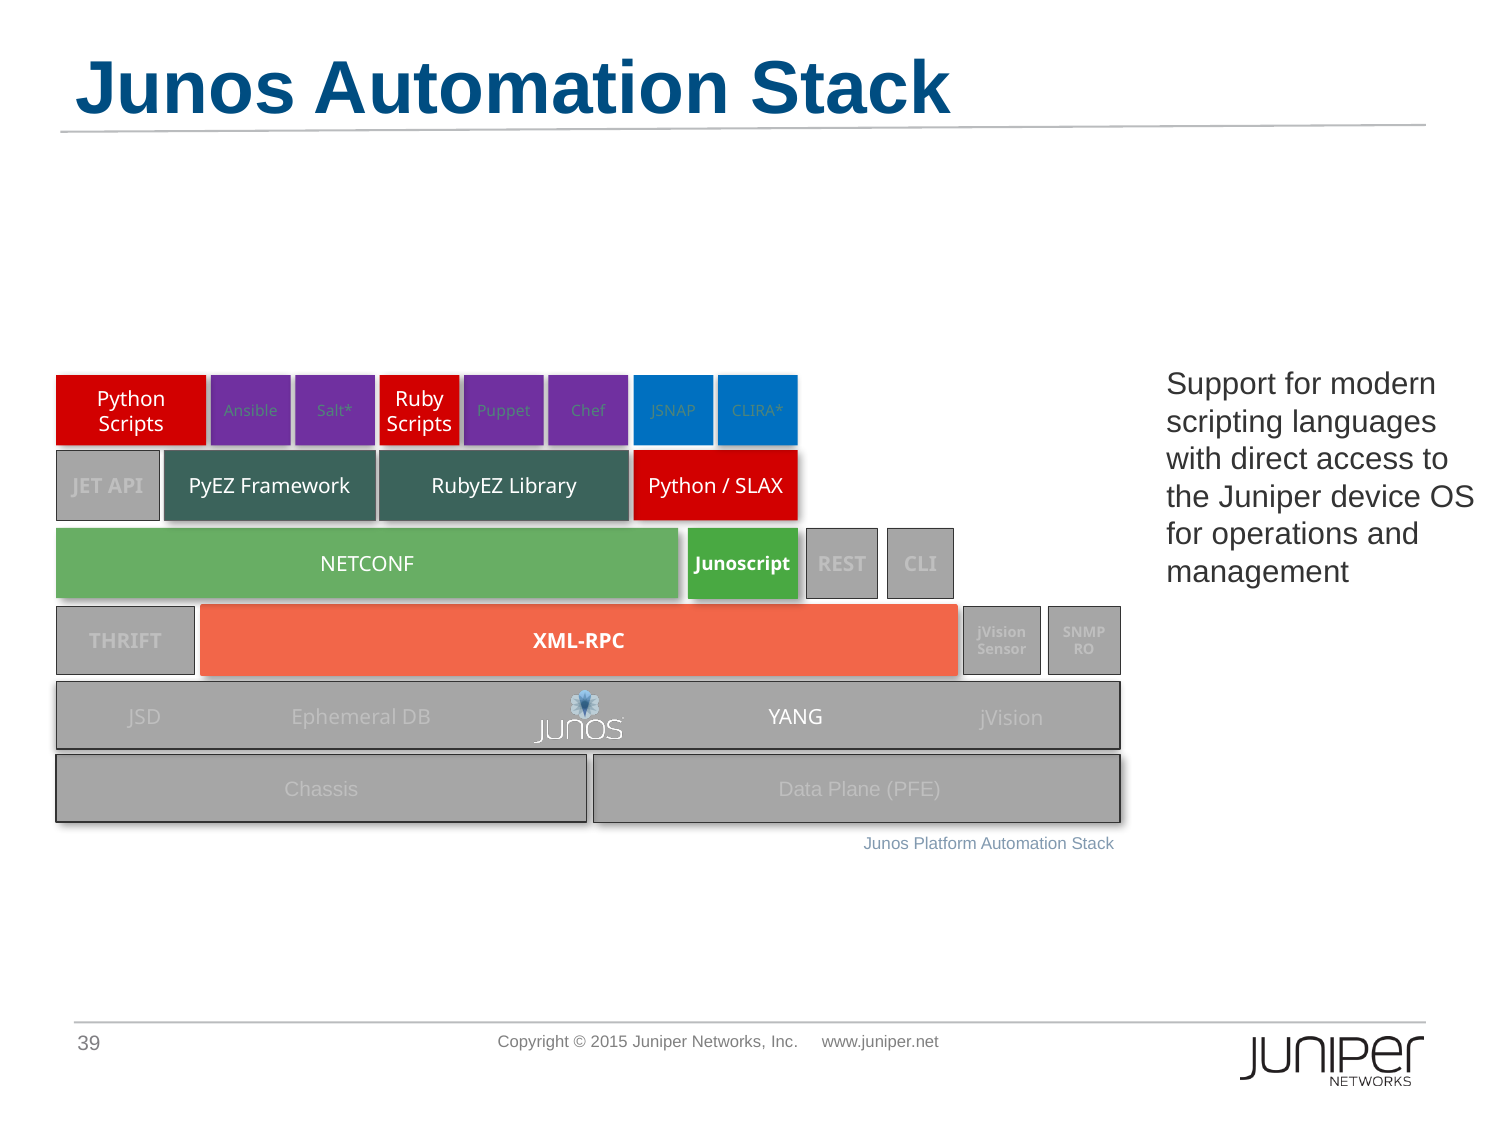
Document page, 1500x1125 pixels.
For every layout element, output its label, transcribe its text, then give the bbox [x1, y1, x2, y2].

text_box Puppet [469, 374, 544, 446]
text_box Python Scripts [54, 373, 208, 447]
text_box Chassis [55, 758, 587, 823]
text_box SNMP RO [1046, 604, 1122, 676]
text_box Ansible [215, 374, 291, 446]
text_box JET API [54, 448, 161, 522]
text_box jVision Sensor [961, 604, 1042, 676]
text_box PyEZ Framework [162, 448, 377, 522]
text_box Support for modern scripting languages with direct access to the Juniper device OS for operations and management [1152, 355, 1500, 671]
title Junos Automation Stack [60, 41, 1427, 125]
text_box Data Plane (PFE) [597, 757, 1121, 823]
text_box NETCONF [54, 526, 680, 600]
text_box Chef [548, 374, 629, 446]
text_box Salt* [295, 374, 376, 446]
text_box XML-RPC [200, 604, 958, 676]
text_box Python / SLAX [635, 448, 800, 522]
text_box REST [805, 526, 879, 600]
text_box Ruby Scripts [378, 373, 461, 447]
text_box CLIRA* [717, 374, 798, 446]
text_box Junoscript [686, 533, 800, 600]
text_box RubyEZ Library [378, 448, 630, 522]
text_box Junos Platform Automation Stack [838, 828, 1128, 860]
picture [1240, 1036, 1424, 1086]
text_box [56, 681, 1121, 750]
text_box CLI [885, 526, 956, 600]
text_box THRIFT [54, 604, 197, 676]
text_box JSNAP [632, 373, 715, 447]
